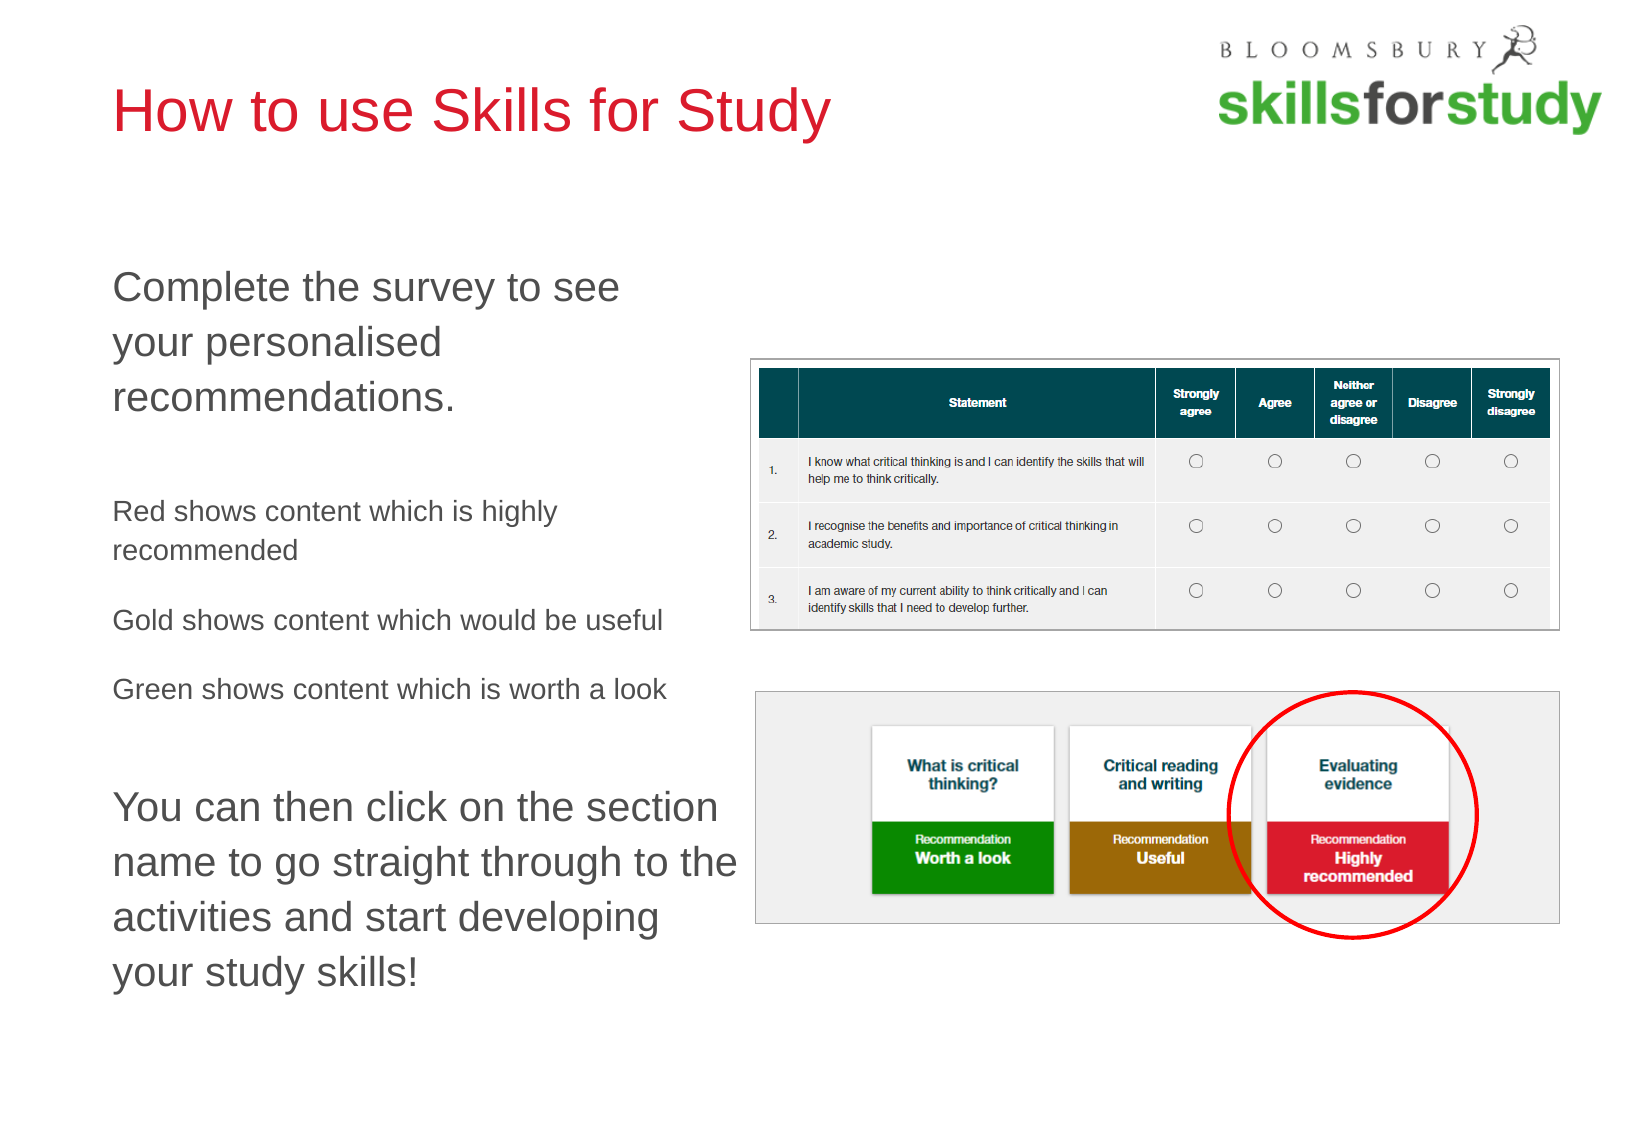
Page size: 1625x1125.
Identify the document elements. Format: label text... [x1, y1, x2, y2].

text_box [1306, 931, 1400, 940]
list Complete the survey to see your personalised recommendations. Red shows content which is highly recommended Gold shows content which would be useful Green shows content which is worth a look You can then click on the section name to go straight through to the activities and start developing your study skills! [112, 254, 740, 369]
picture [1218, 25, 1602, 135]
title How to use Skills for Study [112, 70, 1512, 156]
picture [755, 692, 1559, 923]
picture [751, 359, 1559, 630]
